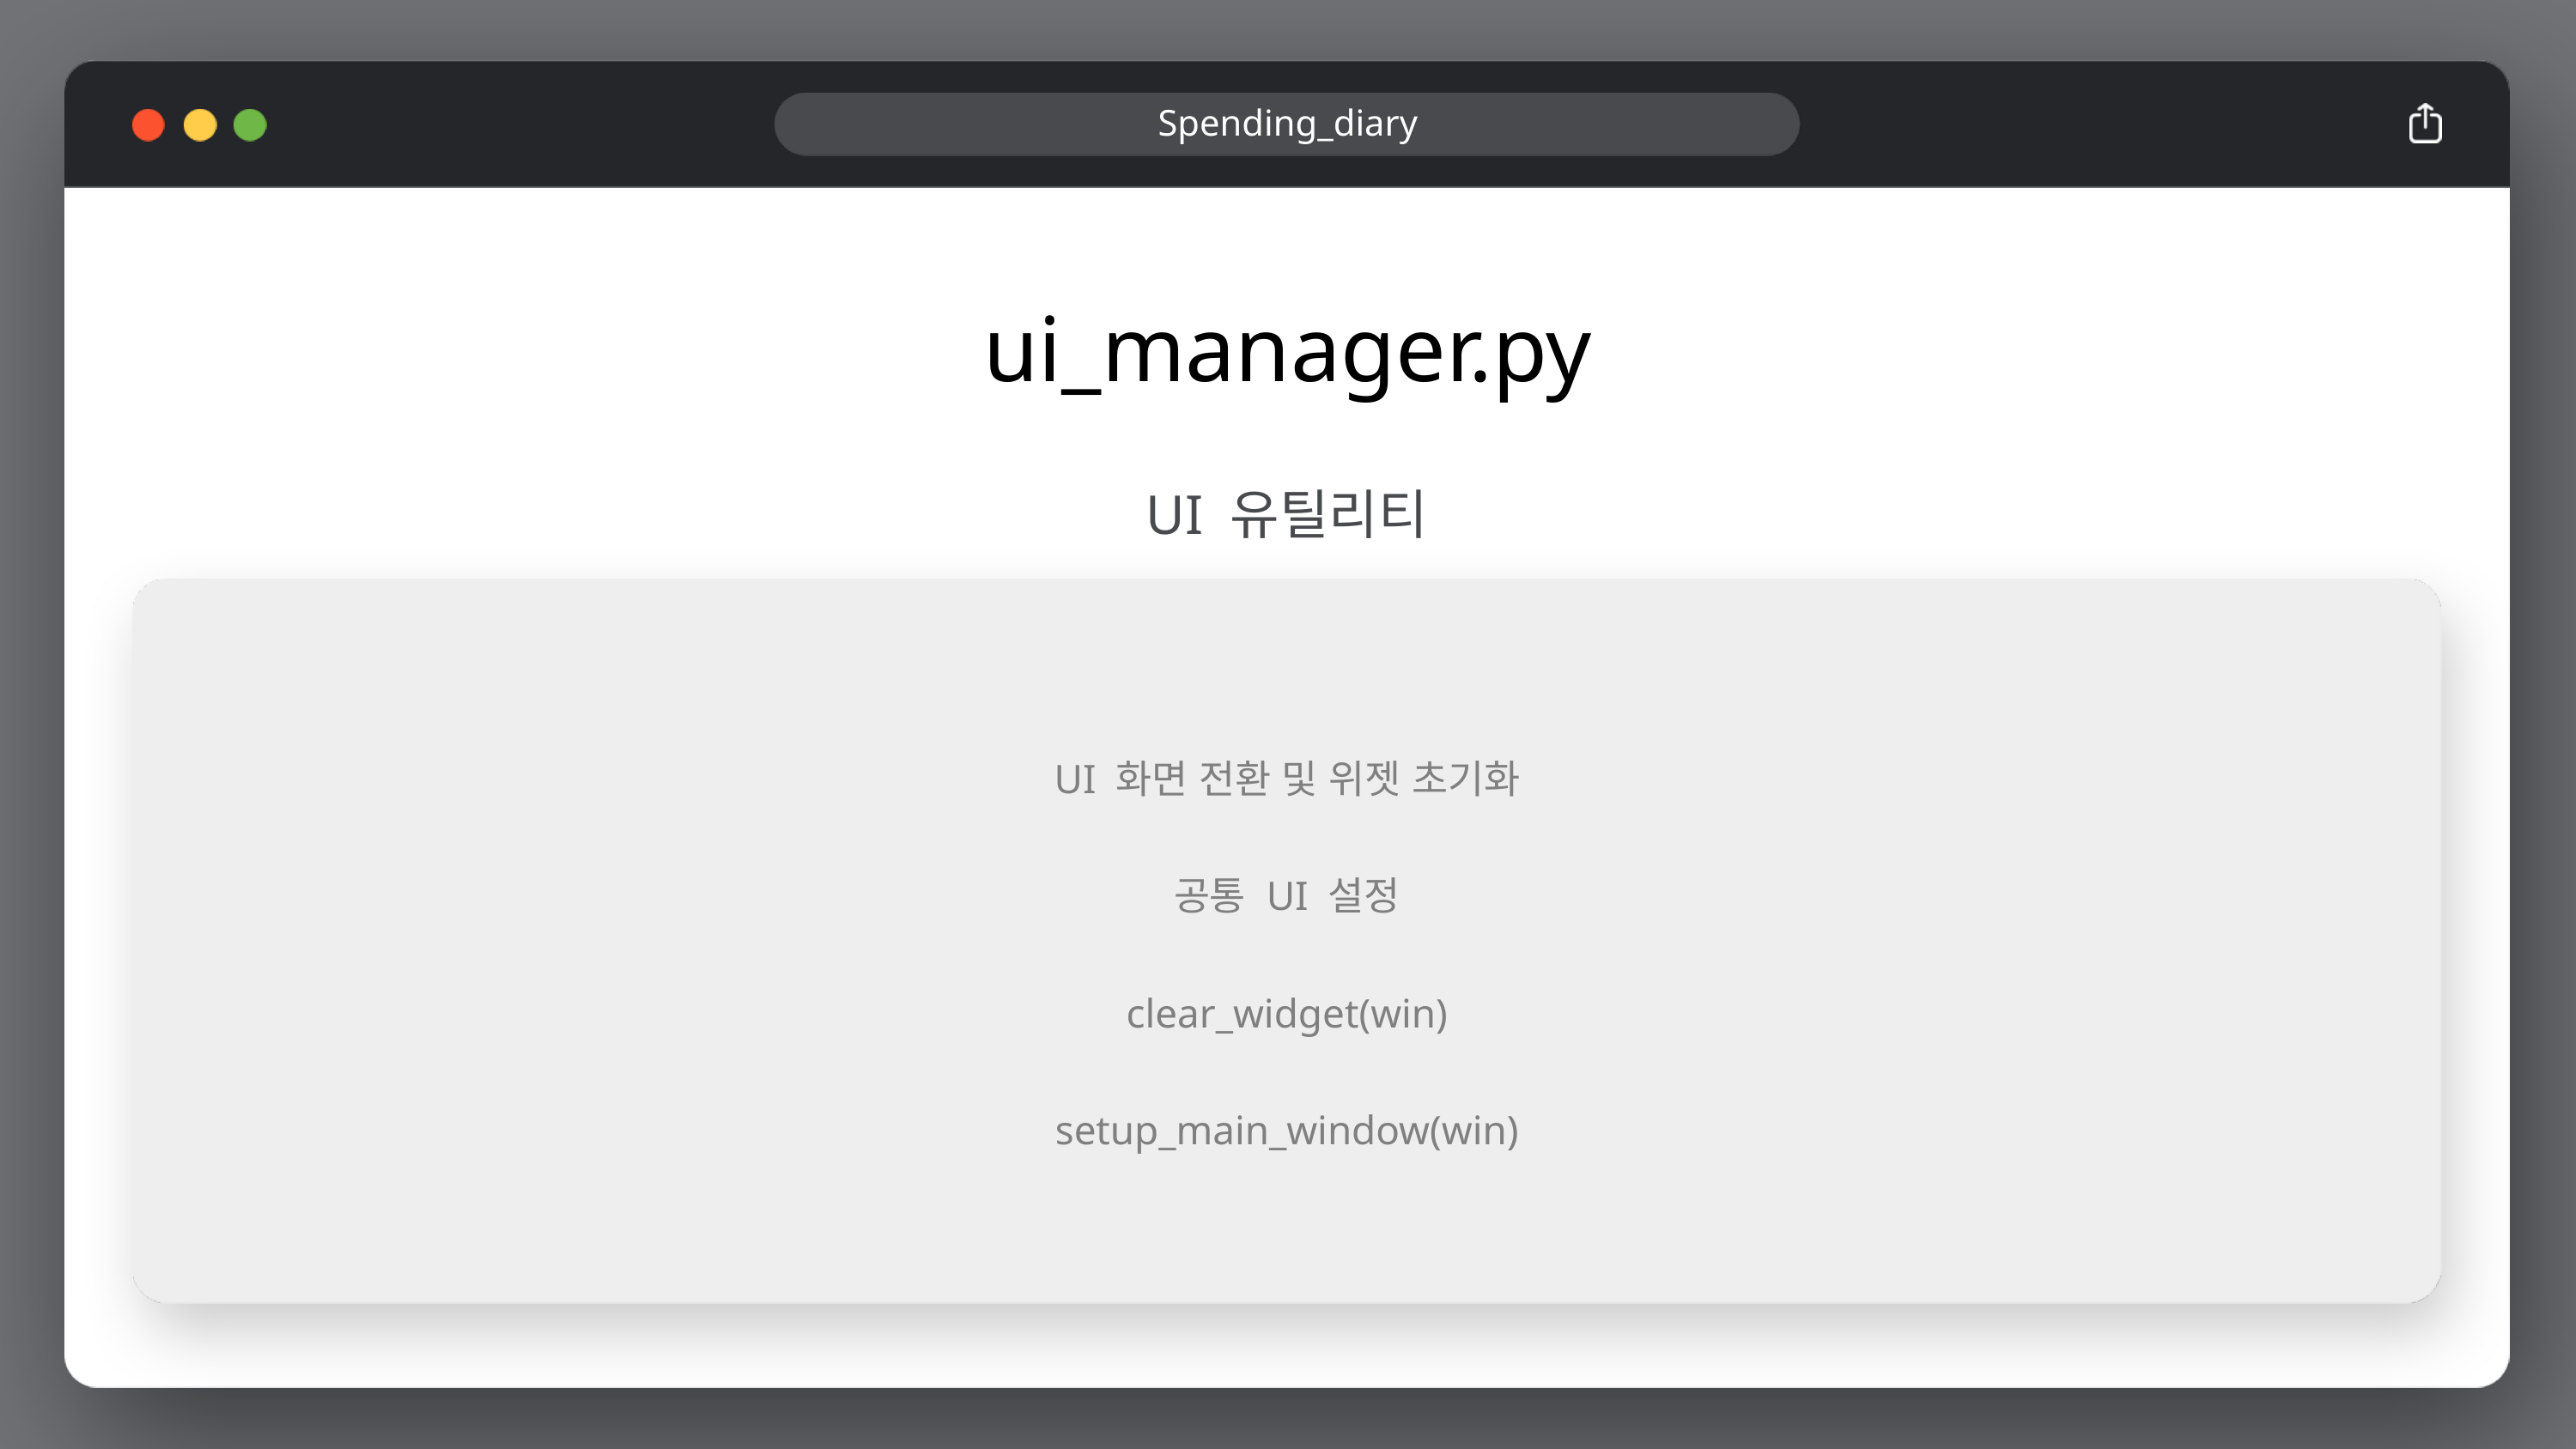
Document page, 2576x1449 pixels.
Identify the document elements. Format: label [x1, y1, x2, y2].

picture [64, 60, 2511, 1388]
